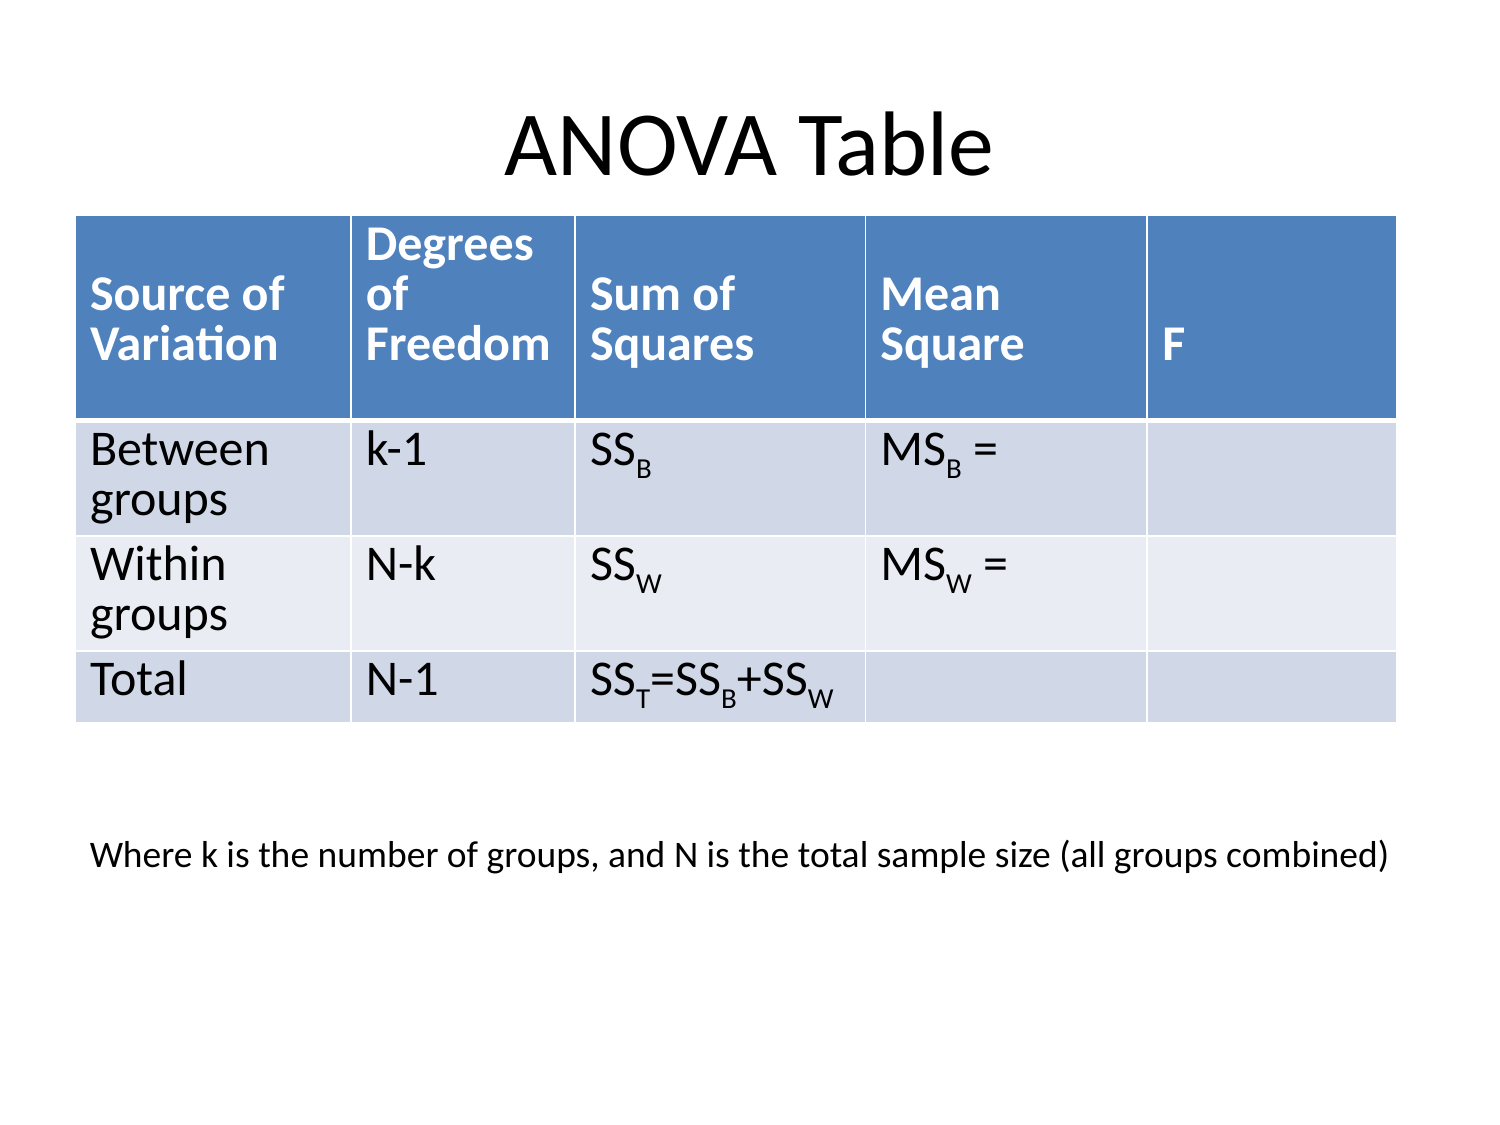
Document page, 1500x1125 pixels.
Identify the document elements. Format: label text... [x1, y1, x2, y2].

text_box Where k is the number of groups, and N is the total sample size (all groups combined) [74, 822, 1425, 883]
title ANOVA Table [75, 45, 1425, 233]
